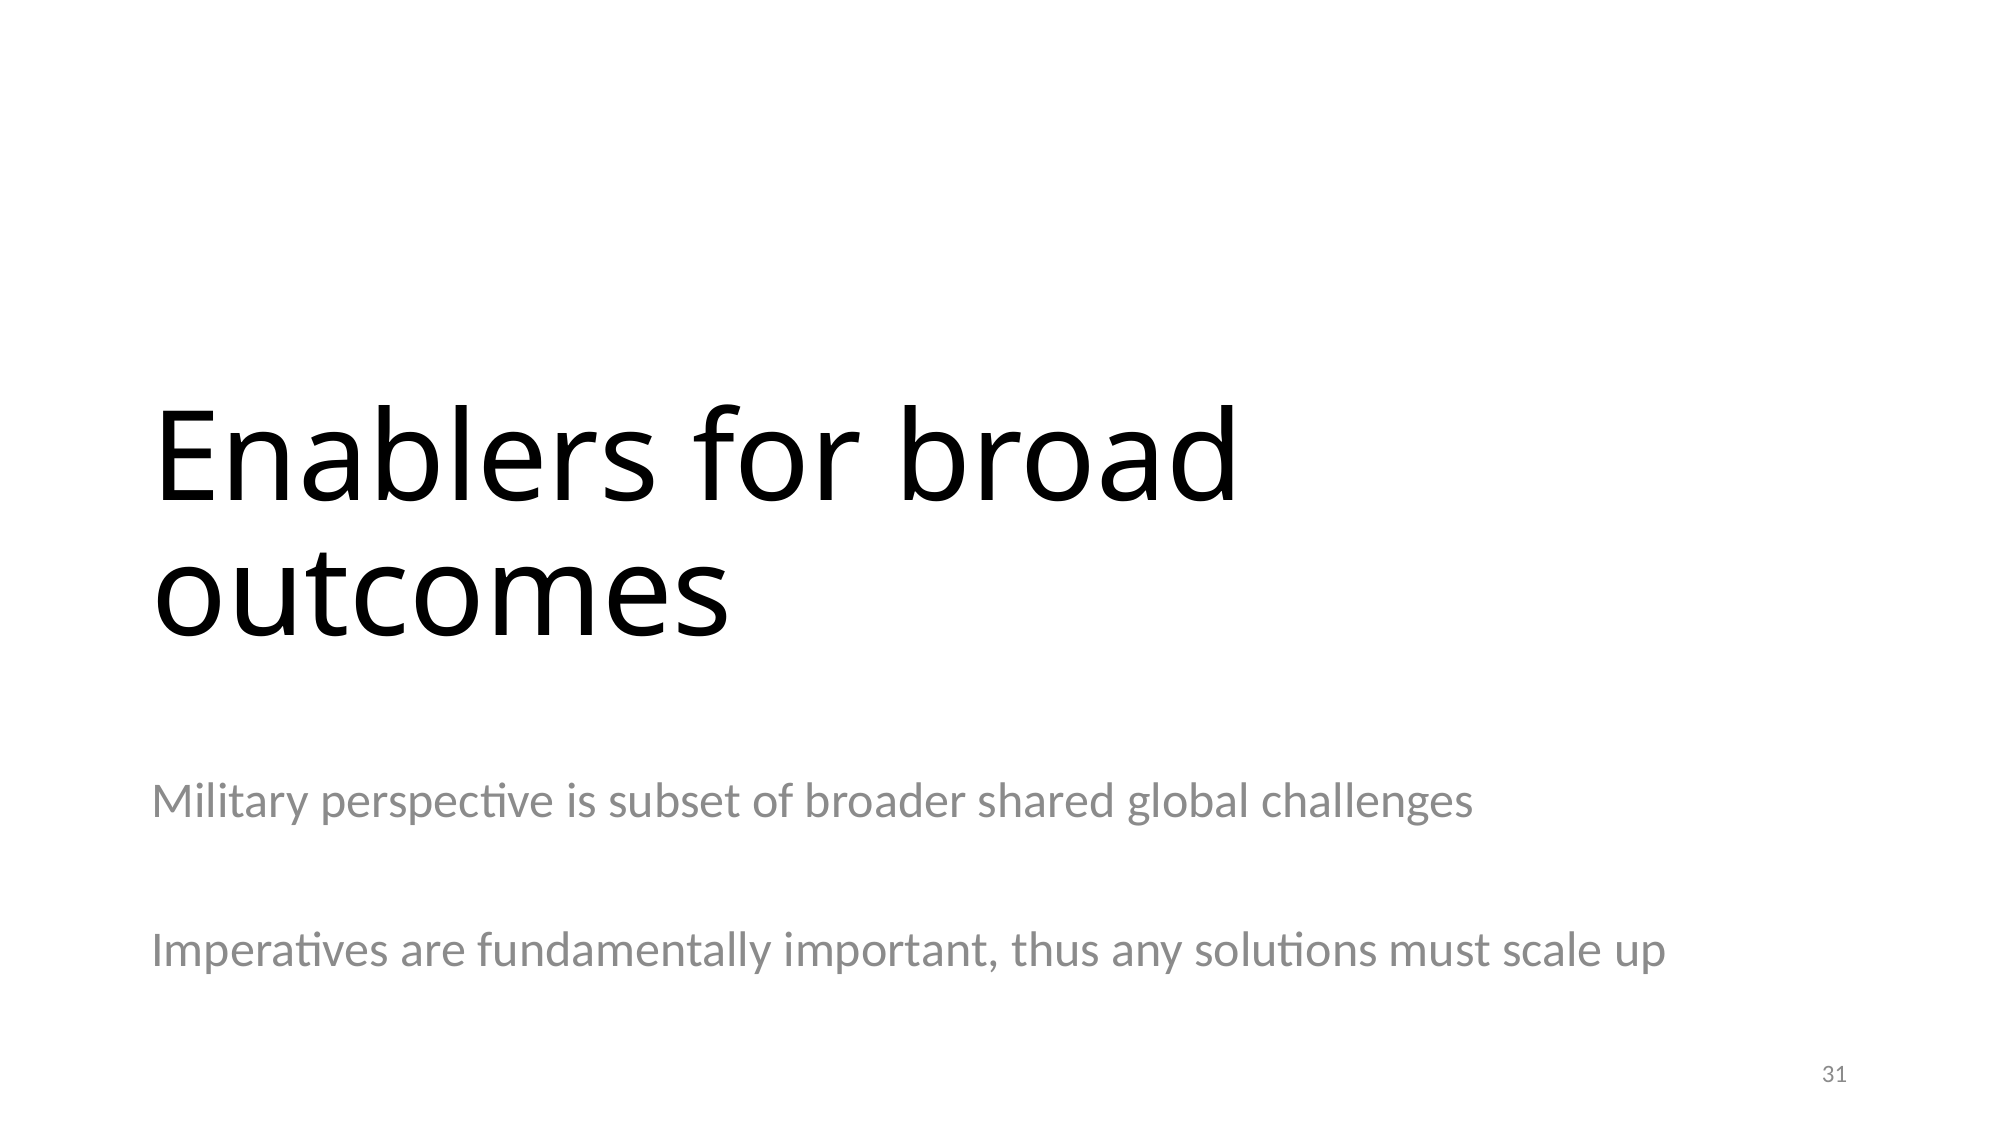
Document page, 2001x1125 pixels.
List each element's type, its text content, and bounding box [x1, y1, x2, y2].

list Military perspective is subset of broader shared global challenges Imperatives are fundamentally important, thus any solutions must scale up [136, 752, 1862, 999]
title Enablers for broad outcomes [136, 280, 1862, 670]
slide_number 31 [1412, 1042, 1863, 1103]
